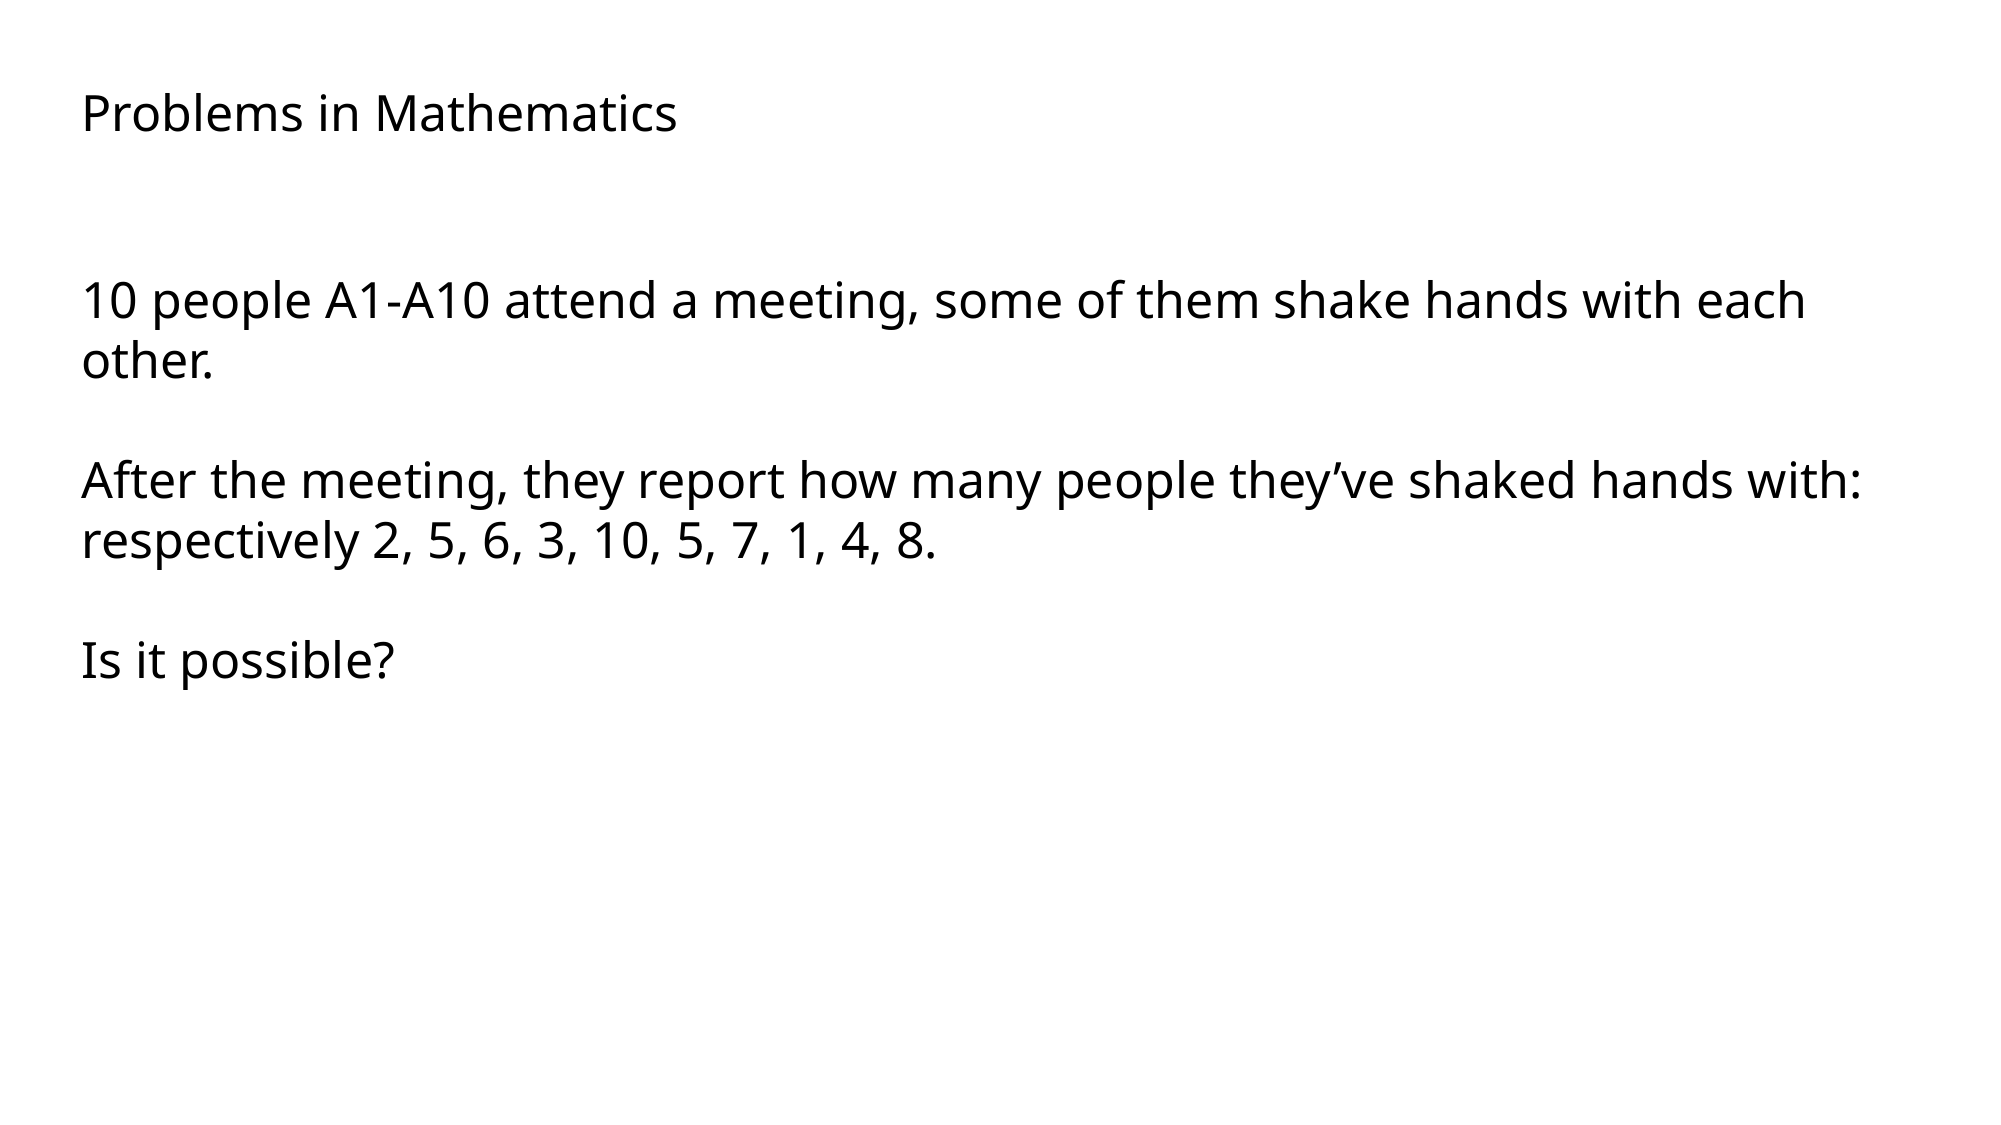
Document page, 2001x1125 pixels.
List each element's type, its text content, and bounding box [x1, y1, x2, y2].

text_box Problems in Mathematics [66, 74, 734, 150]
text_box 10 people A1-A10 attend a meeting, some of them shake hands with each other. After the meeting, they report how many people they’ve shaked hands with: respectively 2, 5, 6, 3, 10, 5, 7, 1, 4, 8. Is it possible? [66, 261, 1882, 697]
